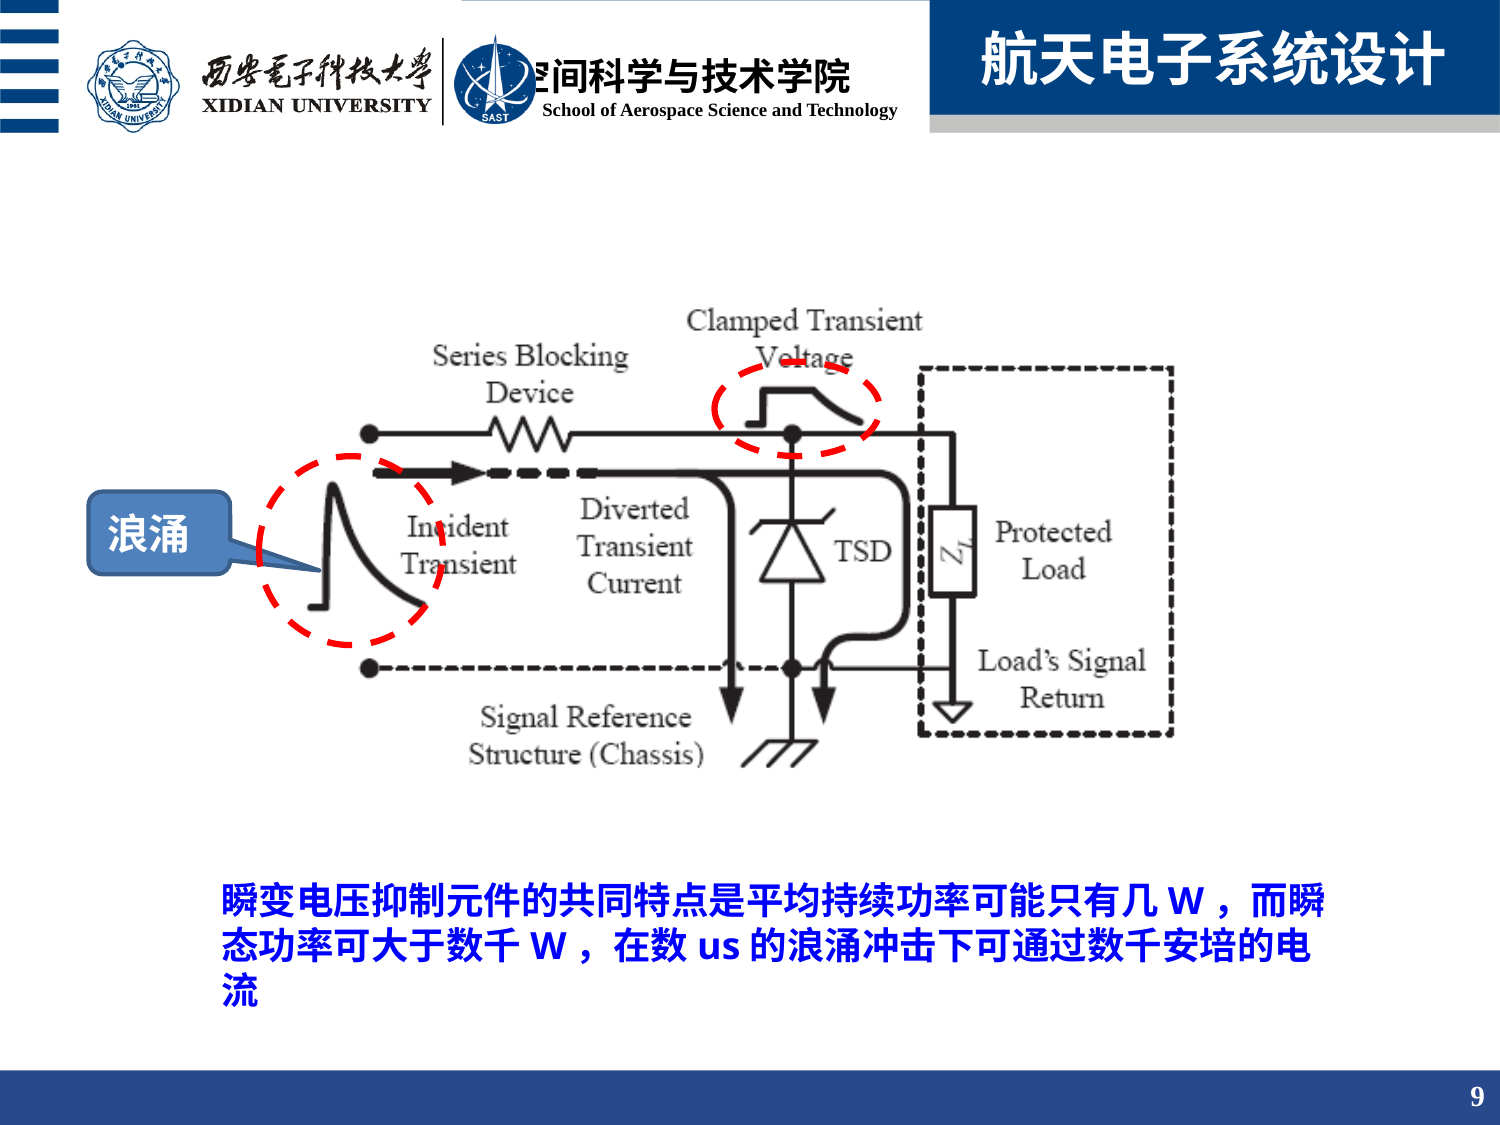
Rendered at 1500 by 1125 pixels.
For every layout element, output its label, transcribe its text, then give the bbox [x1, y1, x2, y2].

text_box [256, 475, 295, 628]
text_box 航天电子系统设计 [927, 0, 1500, 114]
text_box 瞬变电压抑制元件的共同特点是平均持续功率可能只有几W，而瞬态功率可大于数千W，在数us的浪涌冲击下可通过数千安培的电流 [206, 869, 1353, 1020]
text_box 浪涌 [86, 489, 259, 577]
picture [0, 0, 1500, 1070]
